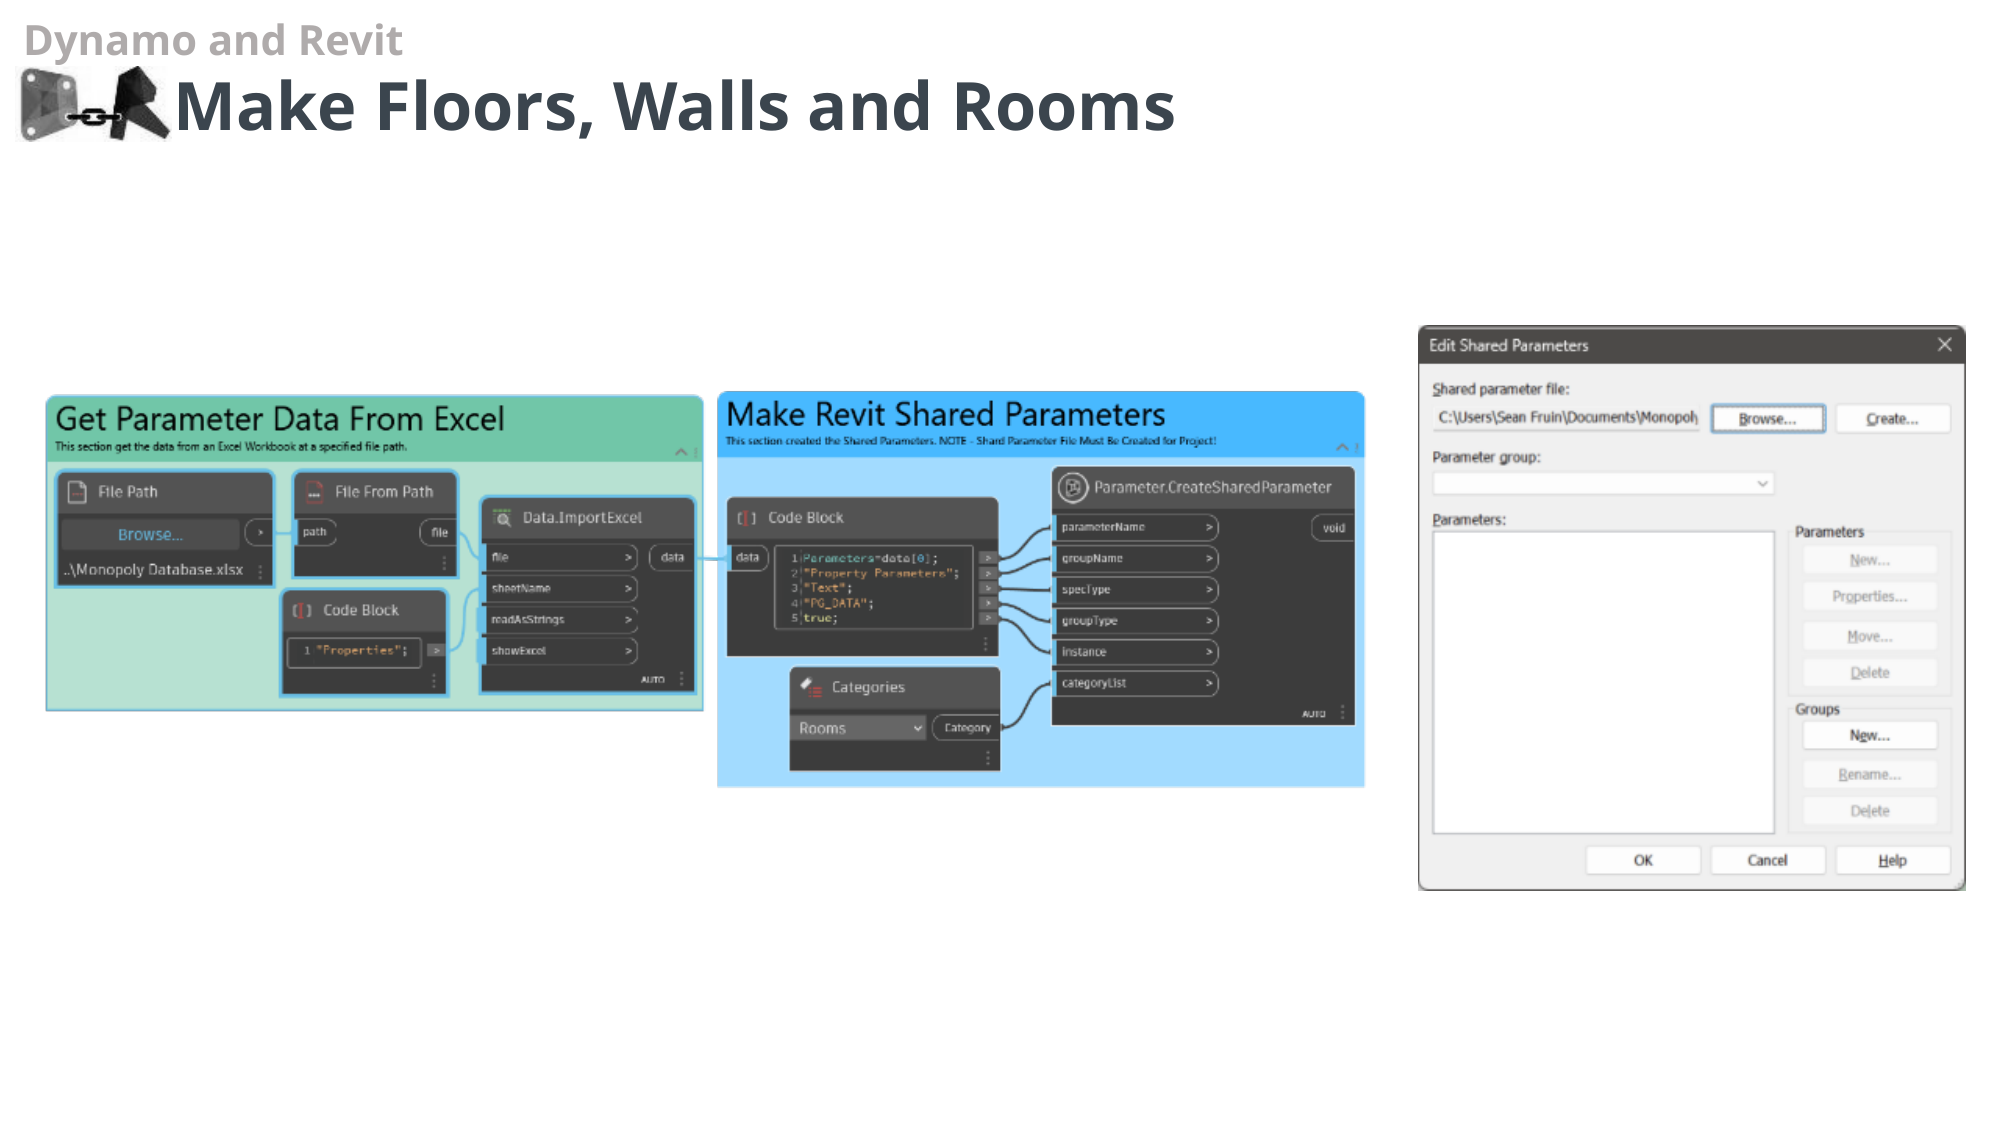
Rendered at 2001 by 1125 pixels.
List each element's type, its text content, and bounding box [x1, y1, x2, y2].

picture [1417, 325, 1966, 891]
text_box Dynamo and Revit Make Floors, Walls and Rooms [8, 6, 1458, 152]
picture [15, 379, 1388, 832]
picture [15, 66, 172, 142]
